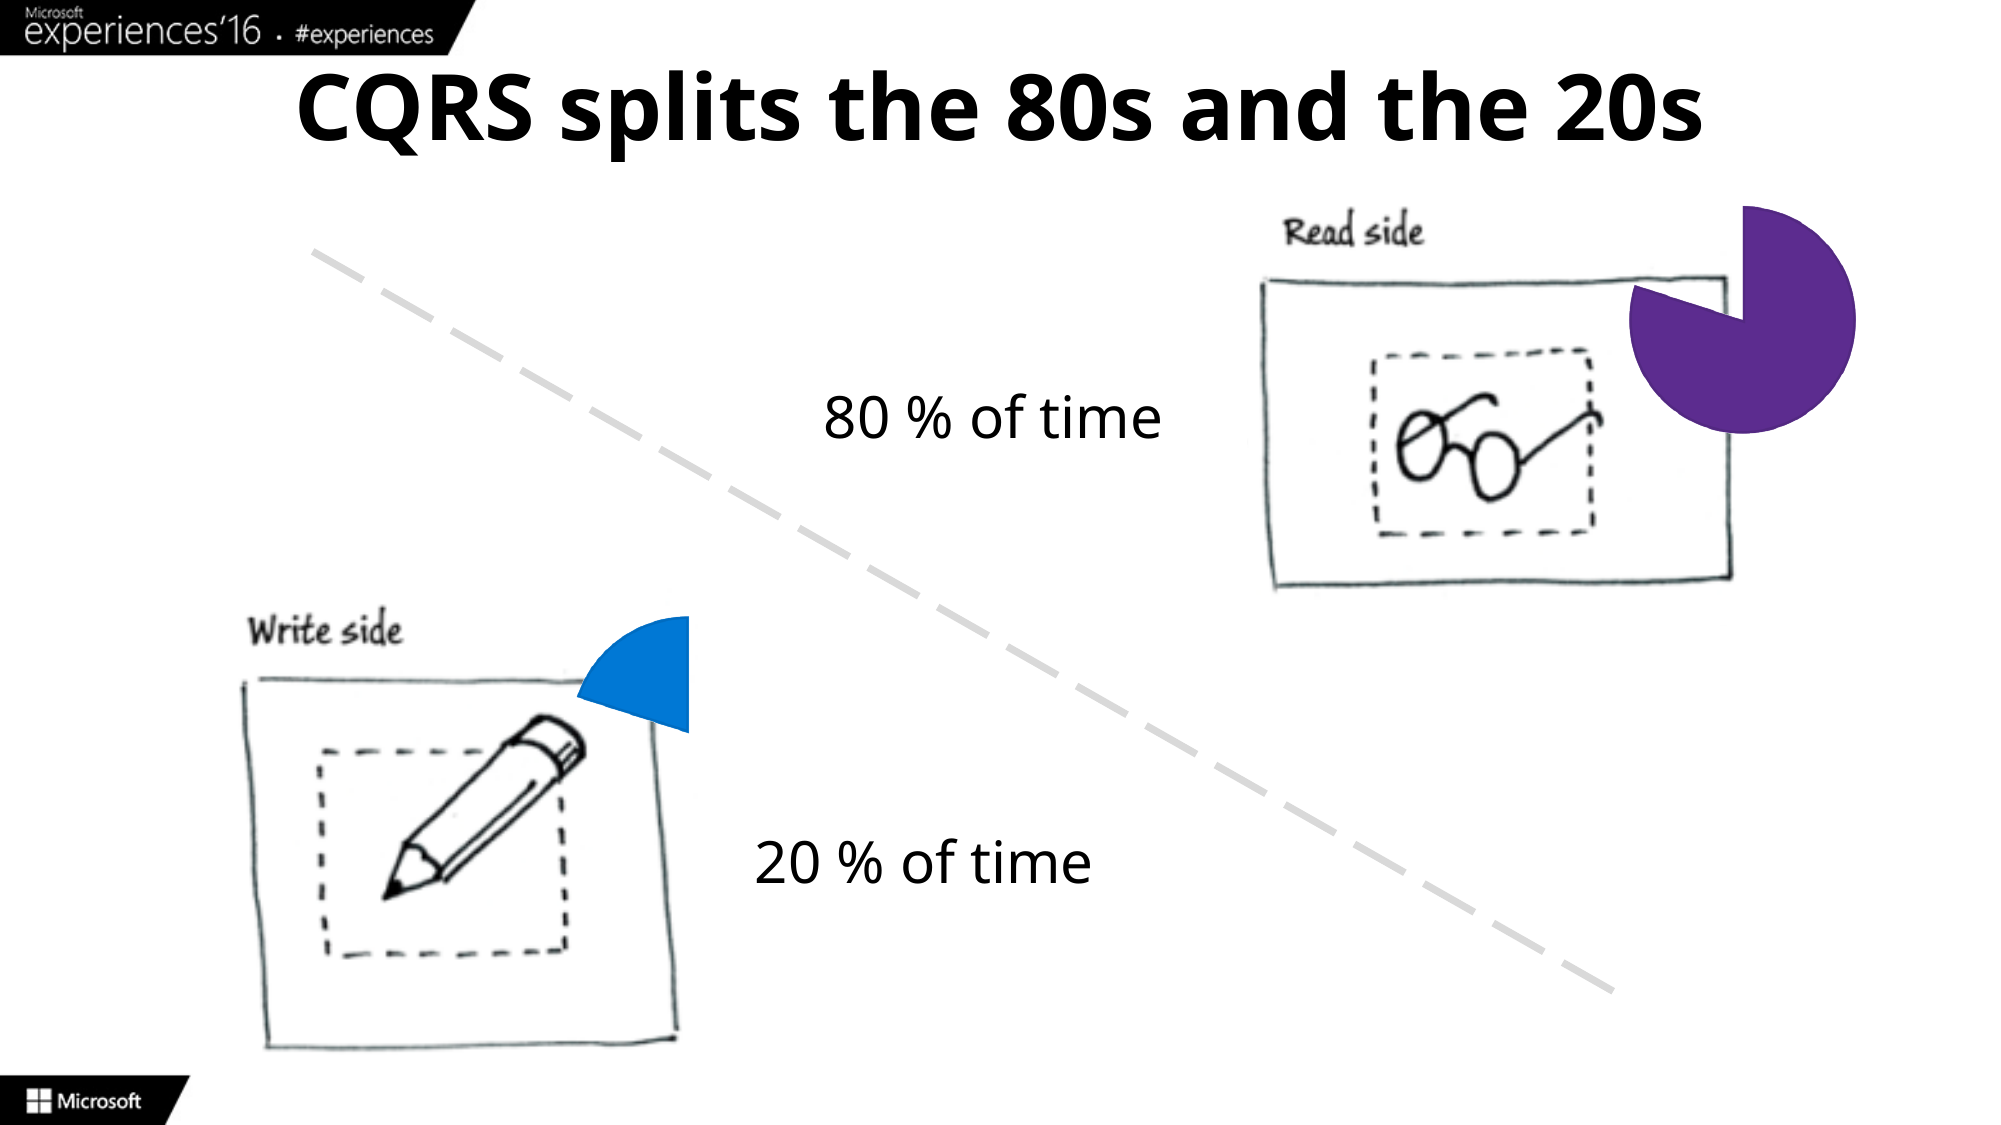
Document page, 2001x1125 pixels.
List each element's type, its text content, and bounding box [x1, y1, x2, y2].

picture [0, 0, 490, 58]
title CQRS splits the 80s and the 20s [0, 59, 2000, 163]
picture [0, 1073, 196, 1125]
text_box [312, 251, 1631, 1002]
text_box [696, 178, 1889, 626]
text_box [220, 575, 1229, 1075]
